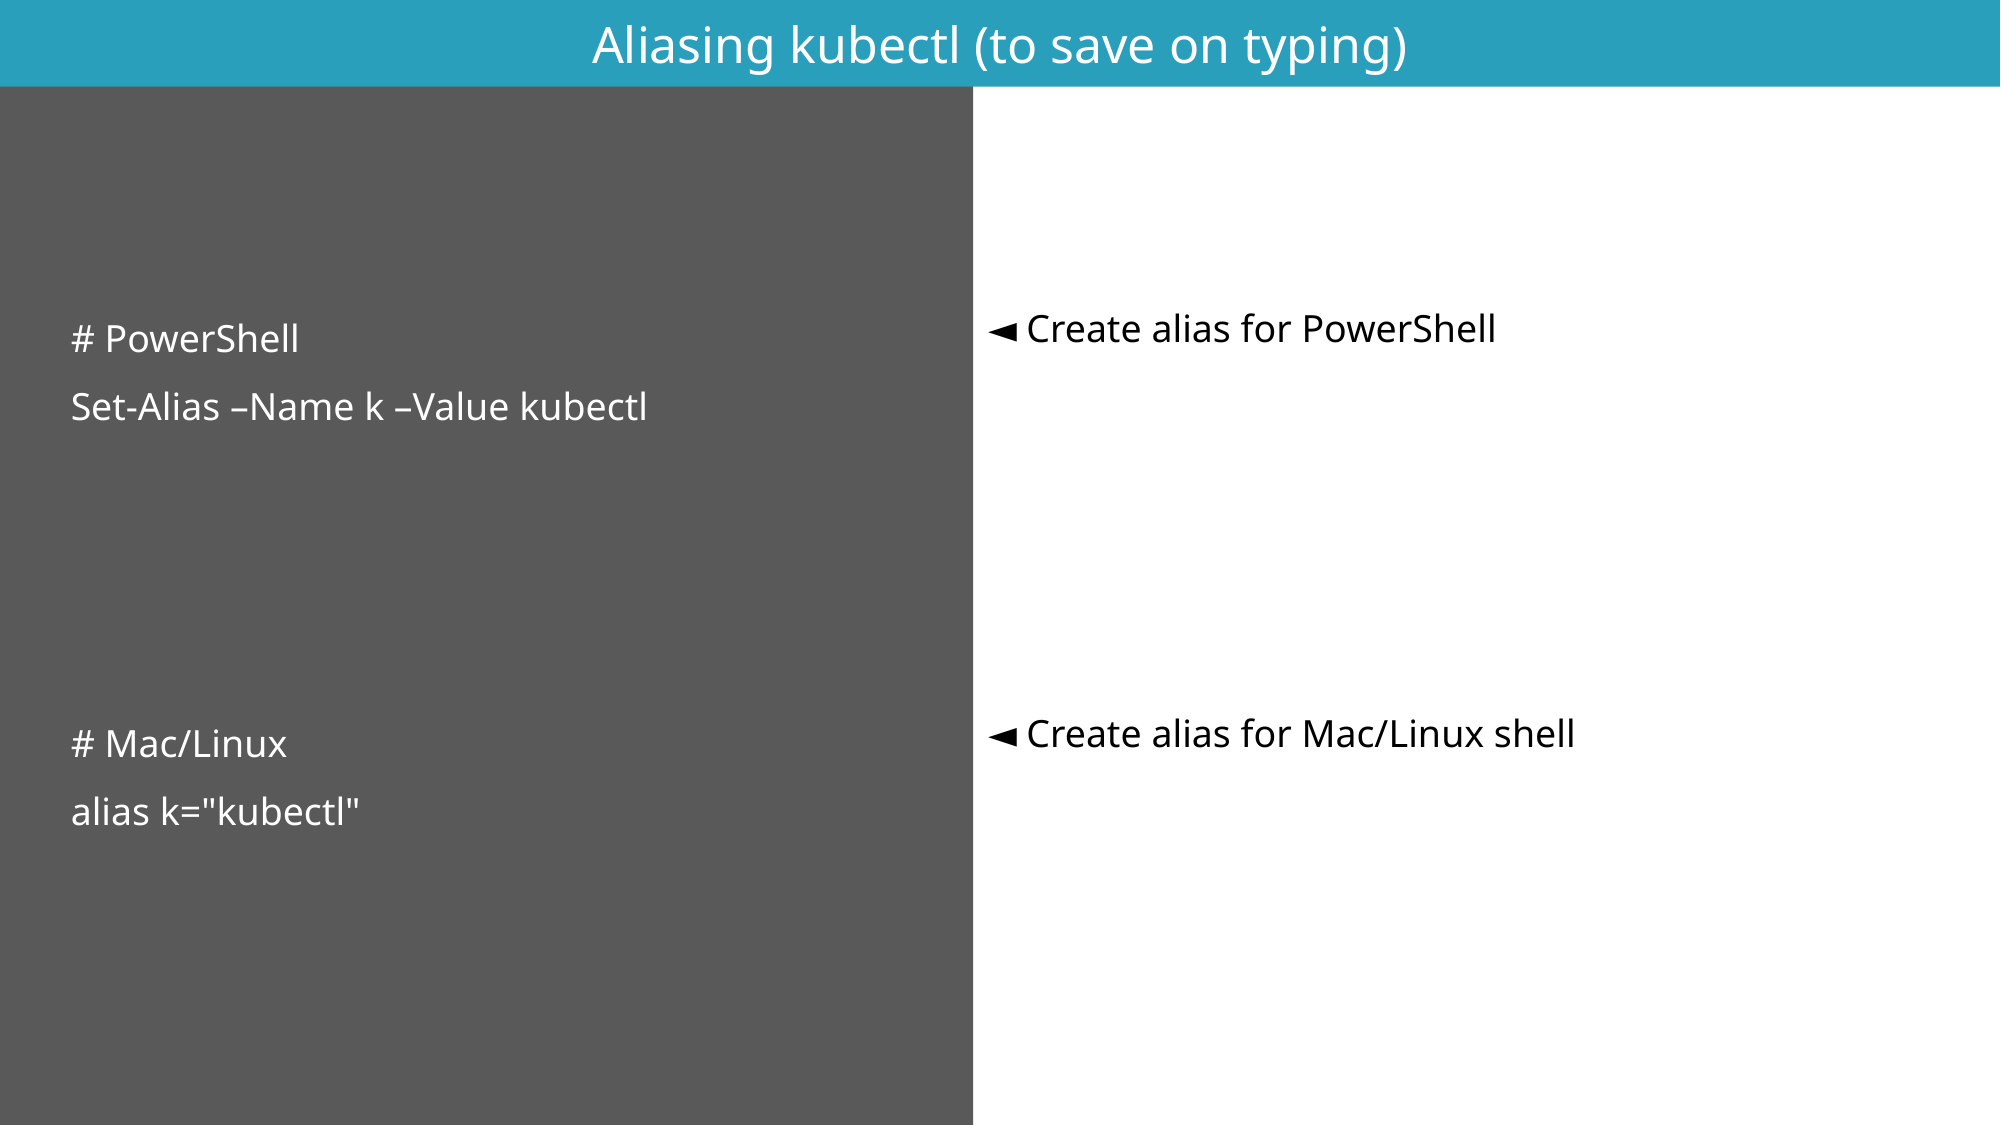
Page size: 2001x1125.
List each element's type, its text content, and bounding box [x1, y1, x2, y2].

text_box Aliasing kubectl (to save on typing) [0, 0, 2000, 88]
text_box ◄ Create alias for PowerShell ◄ Create alias for Mac/Linux shell [973, 297, 2000, 763]
text_box # PowerShell Set-Alias –Name k –Value kubectl # Mac/Linux alias k="kubectl" [0, 88, 974, 1125]
